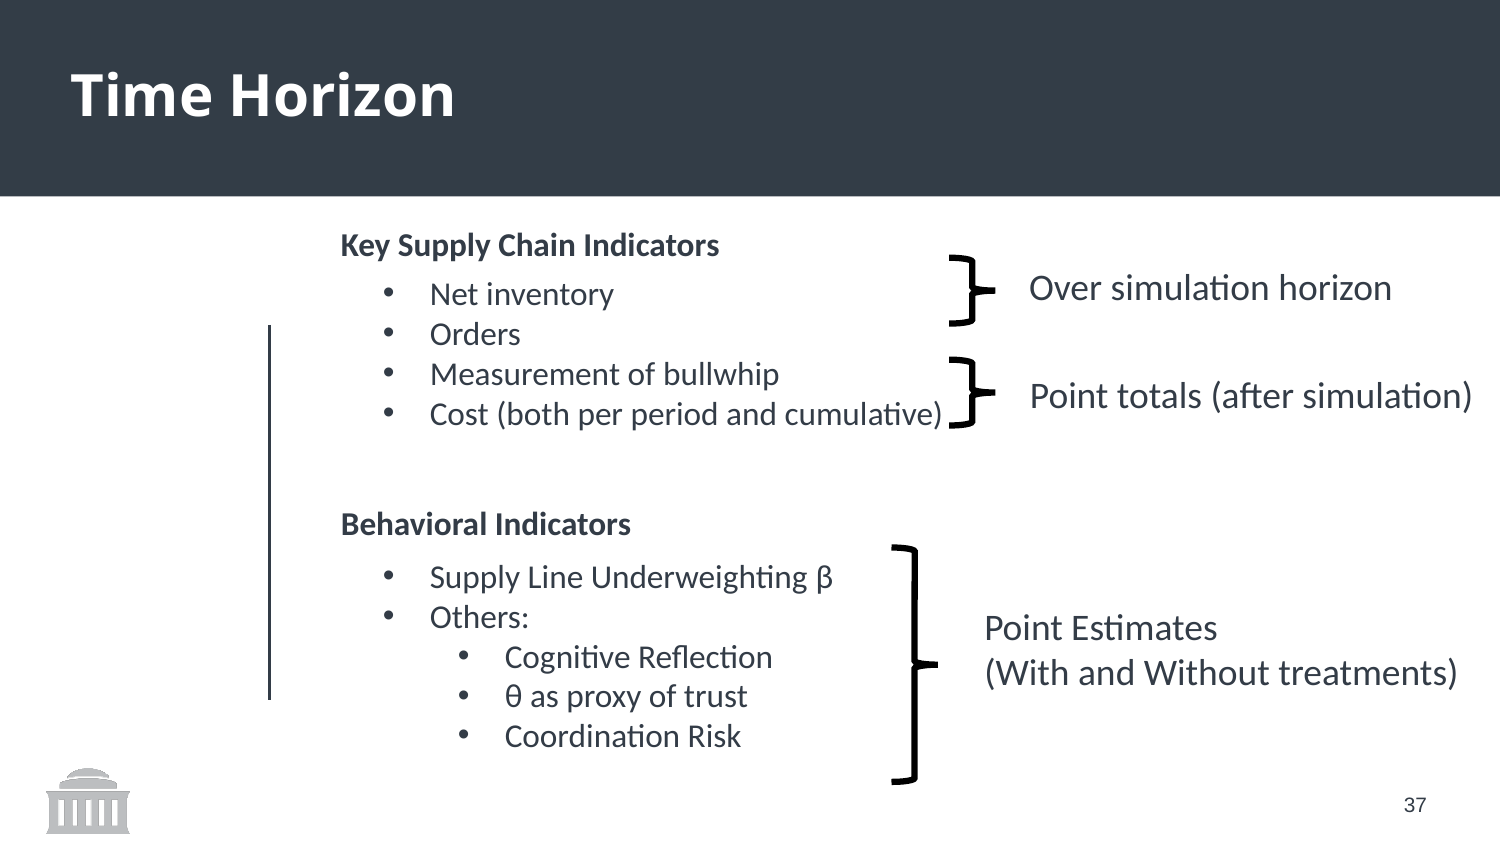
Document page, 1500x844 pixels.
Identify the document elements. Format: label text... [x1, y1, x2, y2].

text_box Net inventory Orders Measurement of bullwhip Cost (both per period and cumulative) [366, 264, 1352, 440]
slide_number 36 [1059, 782, 1442, 828]
text_box Supply Line Underweighting β Others: Cognitive Reflection θ as proxy of trust Coordination Risk [908, 547, 1352, 762]
text_box Over simulation horizon [1014, 255, 1409, 316]
text_box Point totals (after simulation) [1015, 363, 1489, 424]
text_box Behavioral Indicators [324, 494, 906, 550]
text_box [949, 257, 996, 325]
text_box [949, 359, 996, 427]
text_box Point Estimates (With and Without treatments) [969, 595, 1474, 701]
text_box Key Supply Chain Indicators [324, 215, 1329, 271]
picture [46, 768, 130, 834]
text_box Supply Line Underweighting β Others: Cognitive Reflection θ as proxy of trust Coordination Risk [366, 547, 891, 762]
text_box [891, 546, 938, 783]
title Time Horizon [55, 0, 1446, 196]
